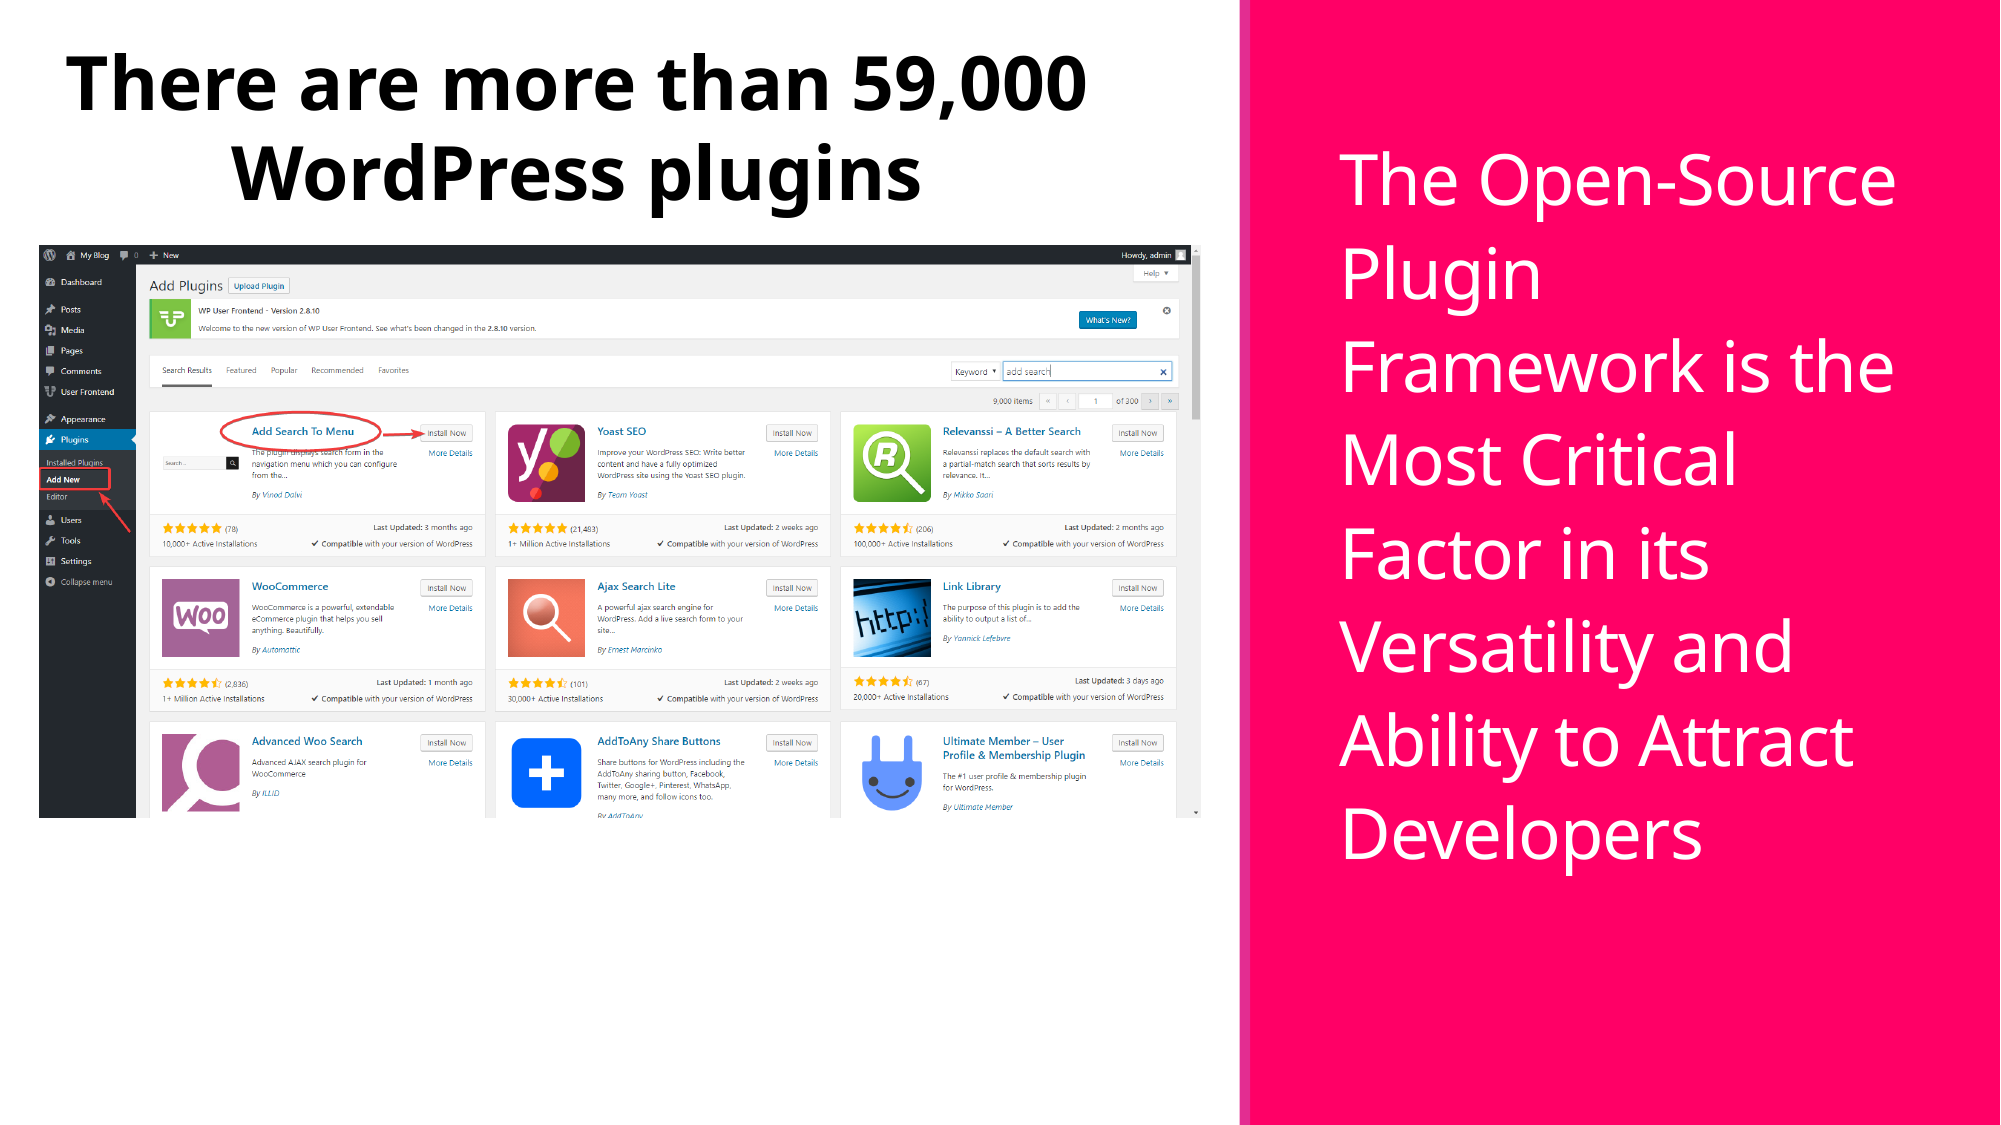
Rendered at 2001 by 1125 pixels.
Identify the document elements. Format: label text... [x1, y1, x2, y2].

text_box [1238, 0, 1251, 710]
picture [38, 245, 1202, 819]
text_box [1238, 723, 1251, 1125]
text_box The Open-Source Plugin Framework is the Most Critical Factor in its Versatility and Ability to Attract Developers [1324, 117, 1926, 881]
text_box There are more than 59,000 WordPress plugins [39, 27, 1116, 223]
text_box [0, 0, 1238, 1125]
text_box [1251, 0, 2000, 1125]
